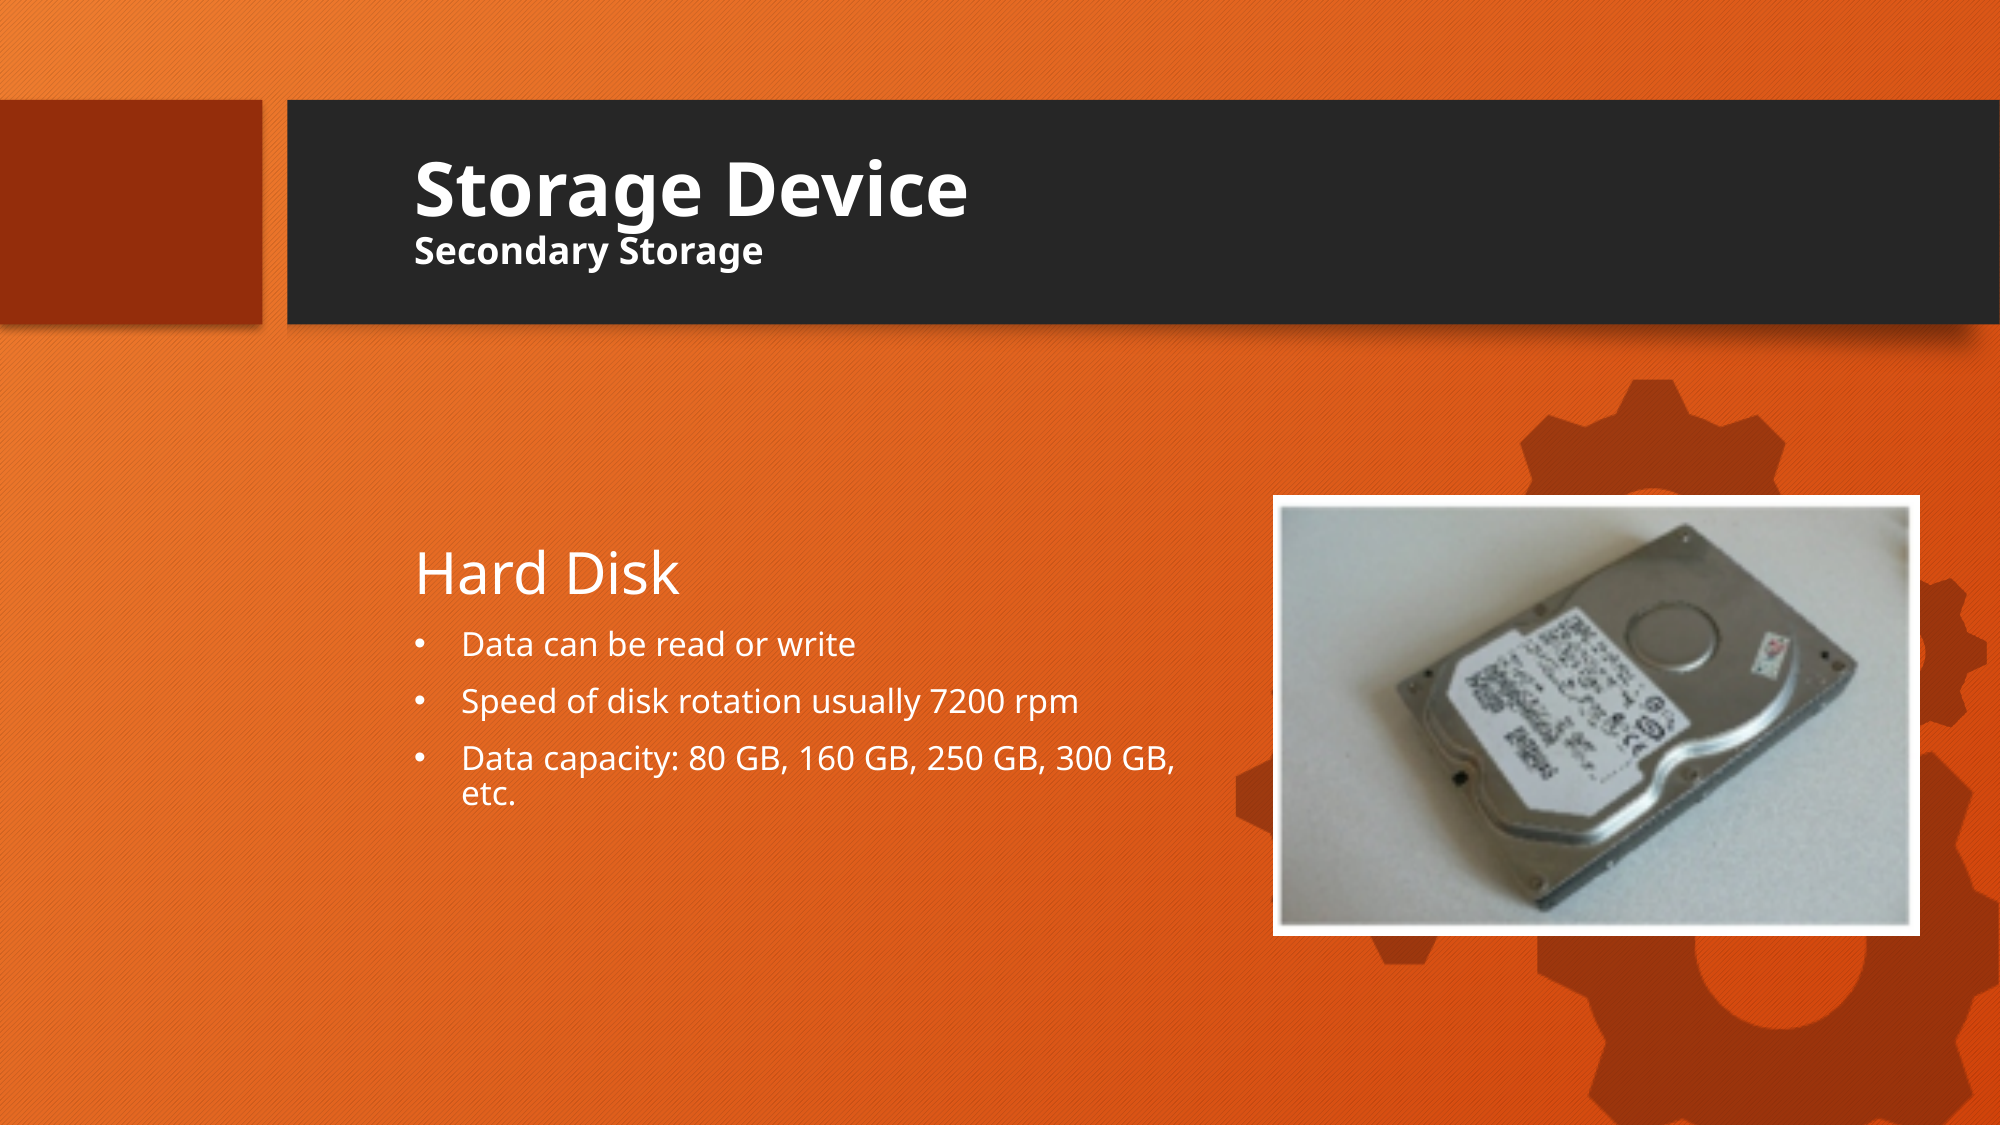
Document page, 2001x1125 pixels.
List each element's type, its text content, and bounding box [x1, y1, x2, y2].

title Storage Device Secondary Storage [399, 123, 1977, 301]
picture [287, 325, 2001, 1125]
list Hard Disk Data can be read or write Speed of disk rotation usually 7200 rpm Data capacity: 80 GB, 160 GB, 250 GB, 300 GB, etc. [399, 383, 1194, 974]
